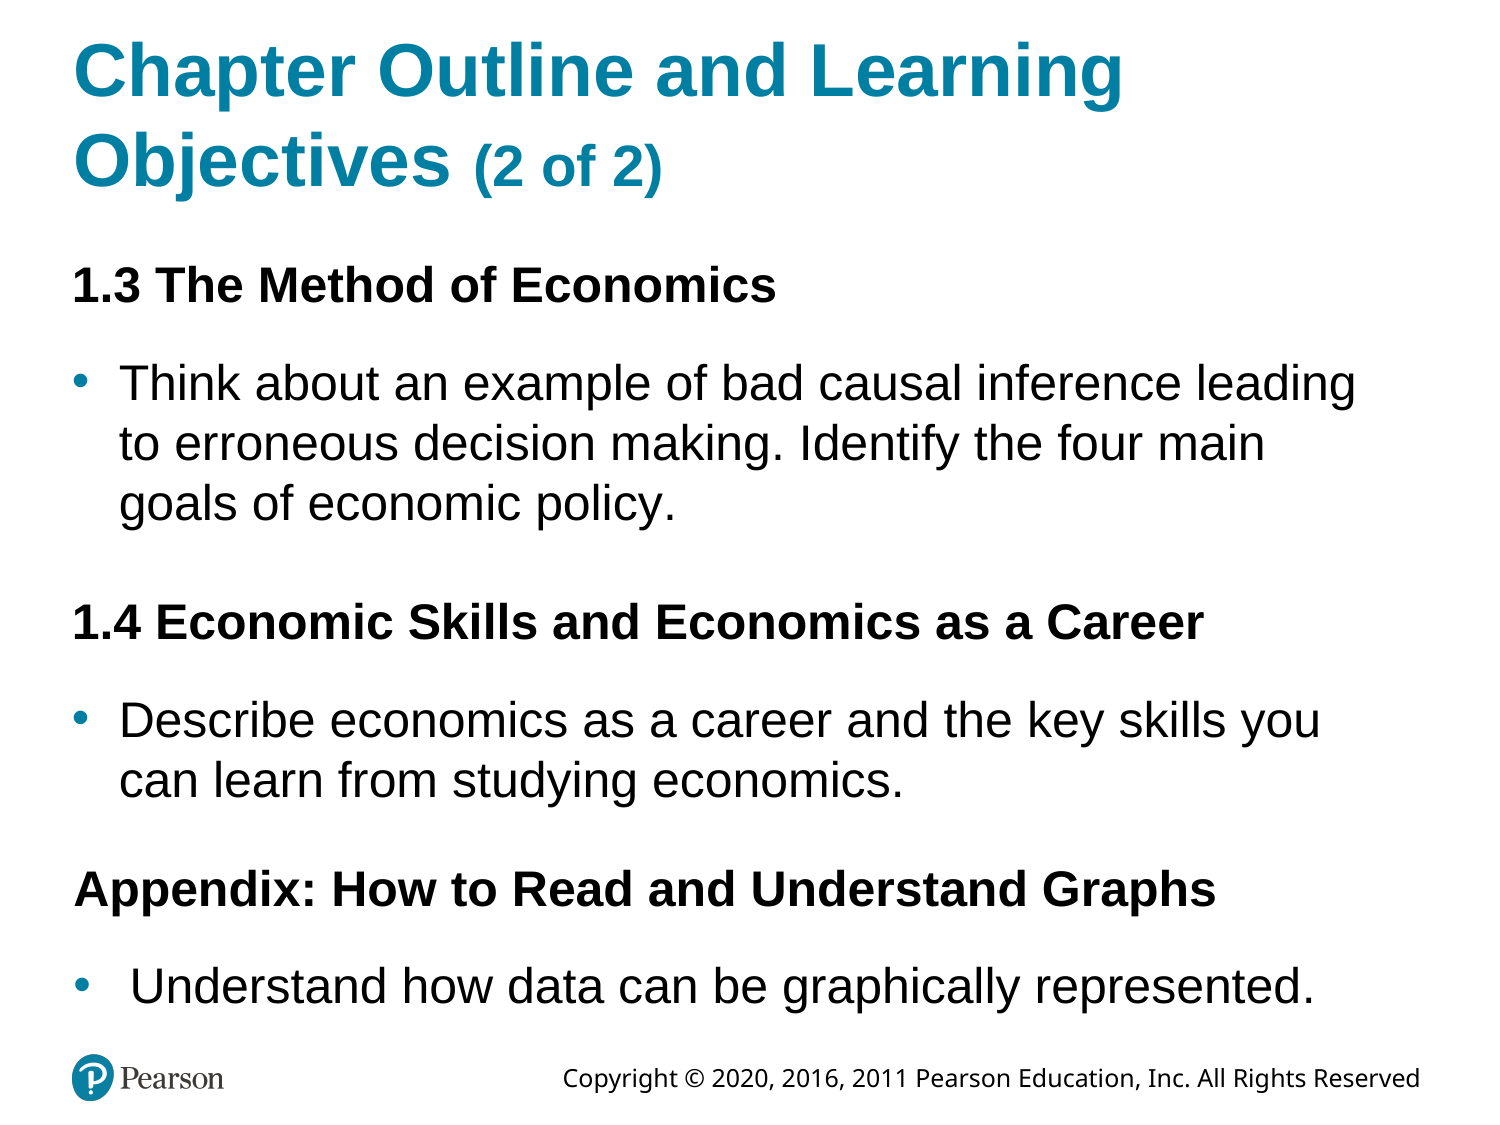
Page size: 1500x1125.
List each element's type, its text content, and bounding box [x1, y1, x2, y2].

title Chapter Outline and Learning Objectives (2 of 2) [58, 0, 1409, 217]
list 1.3 The Method of Economics Think about an example of bad causal inference leading to erroneous decision making. Identify the four main goals of economic policy. [56, 237, 1407, 556]
list Appendix: How to Read and Understand Graphs Understand how data can be graphically represented. [58, 841, 1409, 1021]
list 1.4 Economic Skills and Economics as a Career Describe economics as a career and the key skills you can learn from studying economics. [56, 574, 1407, 1125]
